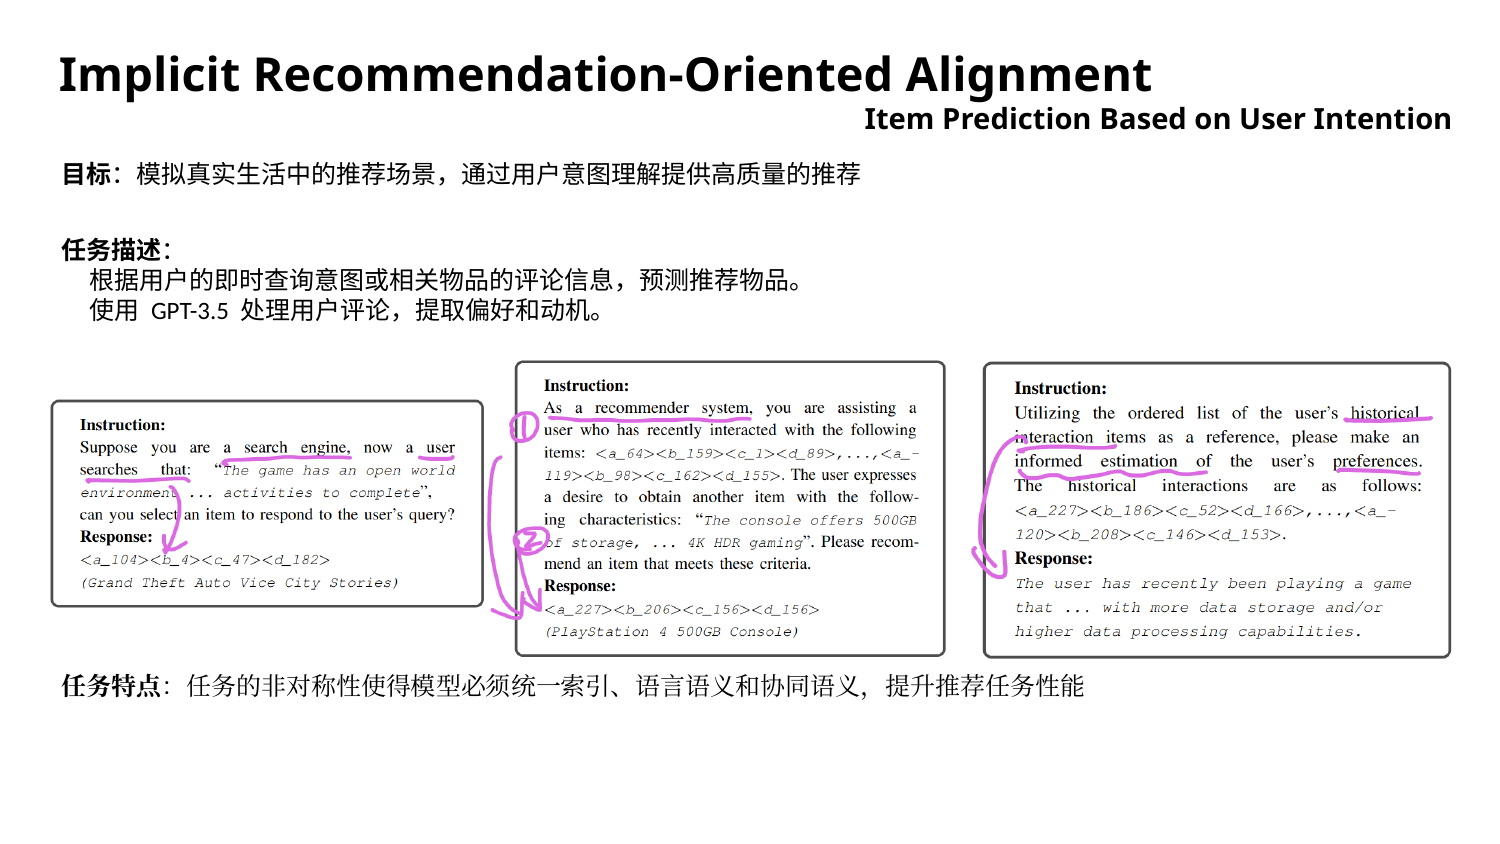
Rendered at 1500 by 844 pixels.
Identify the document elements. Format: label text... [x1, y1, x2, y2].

text_box 任务特点：任务的非对称性使得模型必须统一索引、语言语义和协同语义，提升推荐任务性能 [46, 663, 1159, 709]
text_box 任务描述： 根据用户的即时查询意图或相关物品的评论信息，预测推荐物品。 使用 GPT-3.5 处理用户评论，提取偏好和动机。 [46, 227, 1253, 332]
picture [966, 354, 1461, 666]
text_box 目标：模拟真实生活中的推荐场景，通过用户意图理解提供高质量的推荐 [46, 151, 877, 197]
text_box Implicit Recommendation-Oriented Alignment Item Prediction Based on User Intention [46, 30, 1453, 150]
picture [46, 354, 951, 663]
